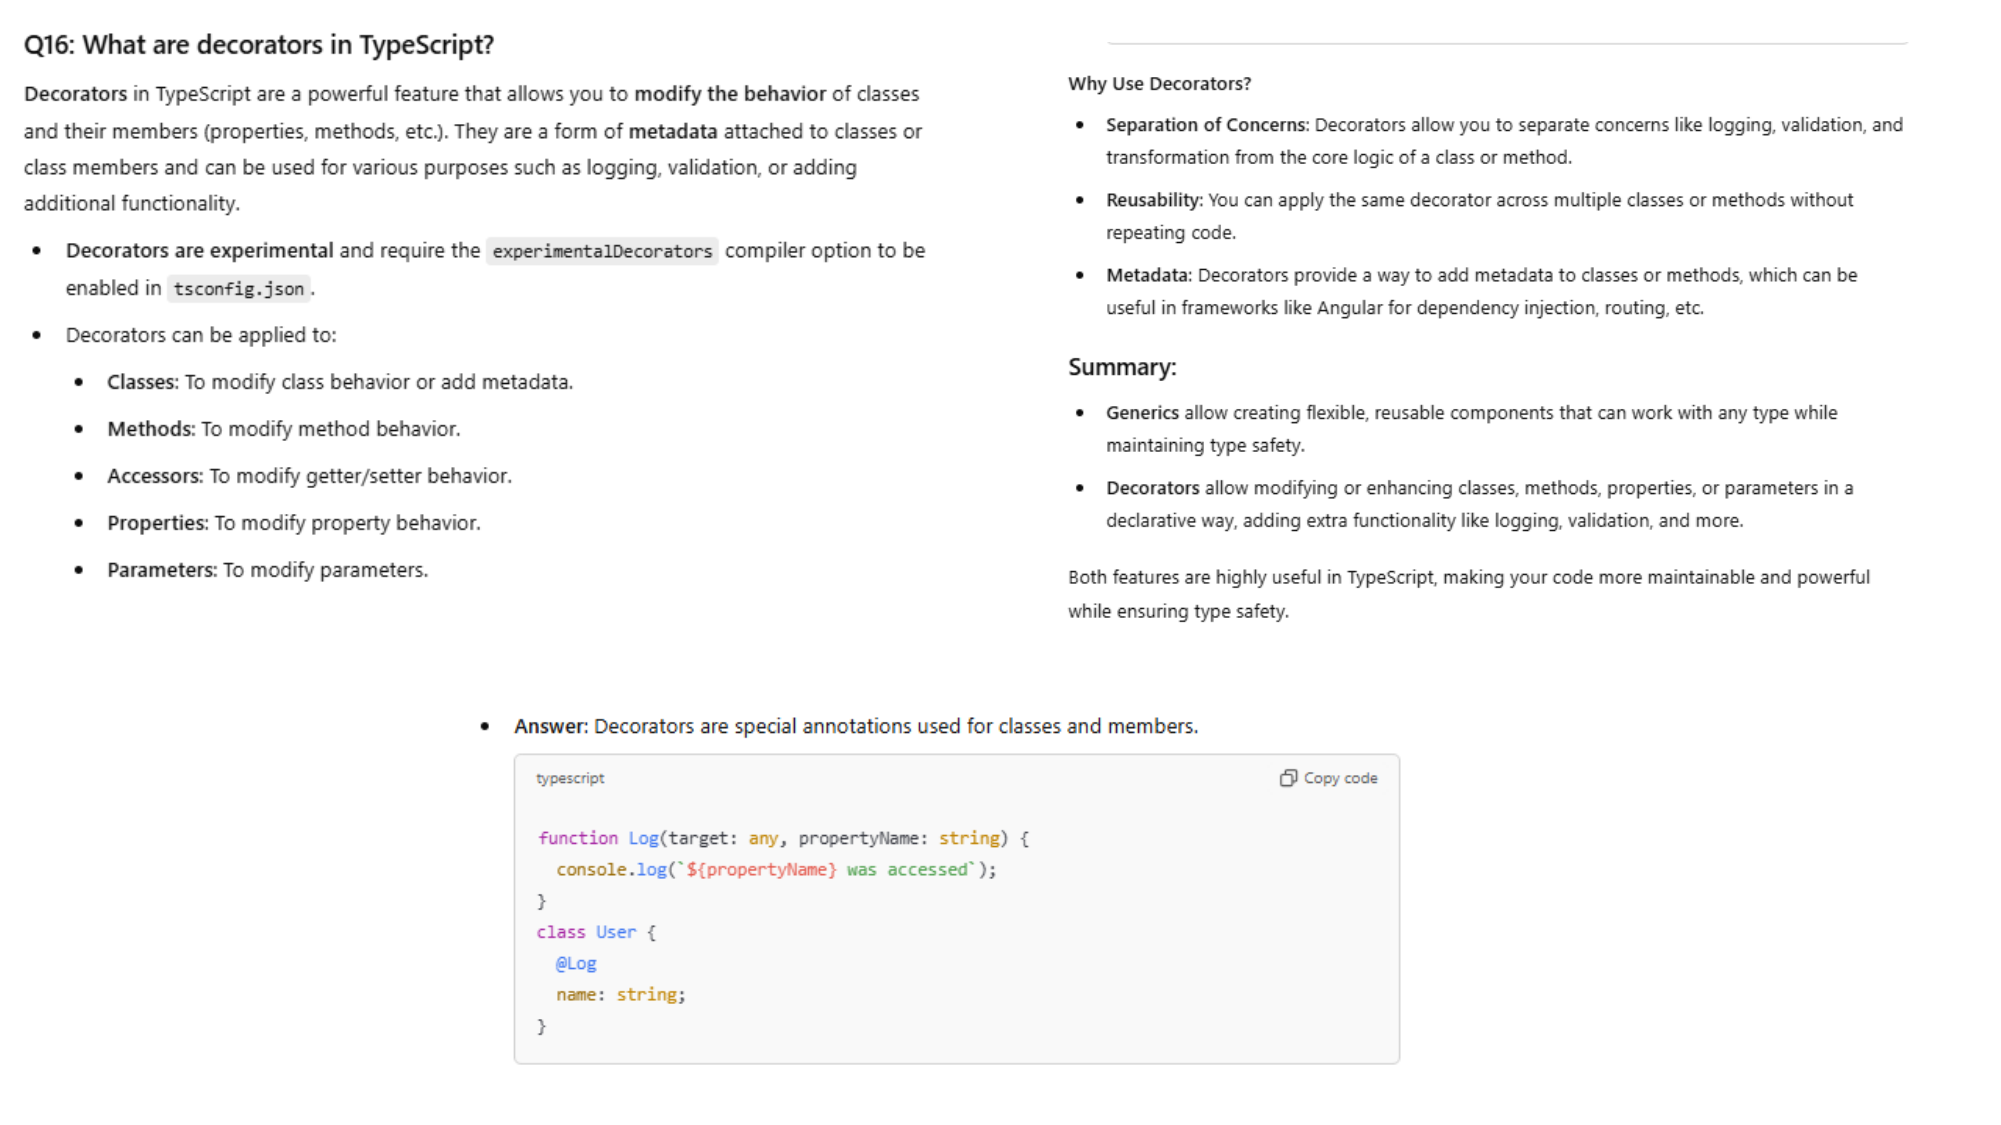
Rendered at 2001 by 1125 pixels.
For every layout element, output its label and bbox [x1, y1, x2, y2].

picture [453, 710, 1407, 1104]
picture [0, 15, 988, 596]
picture [1014, 42, 1937, 642]
